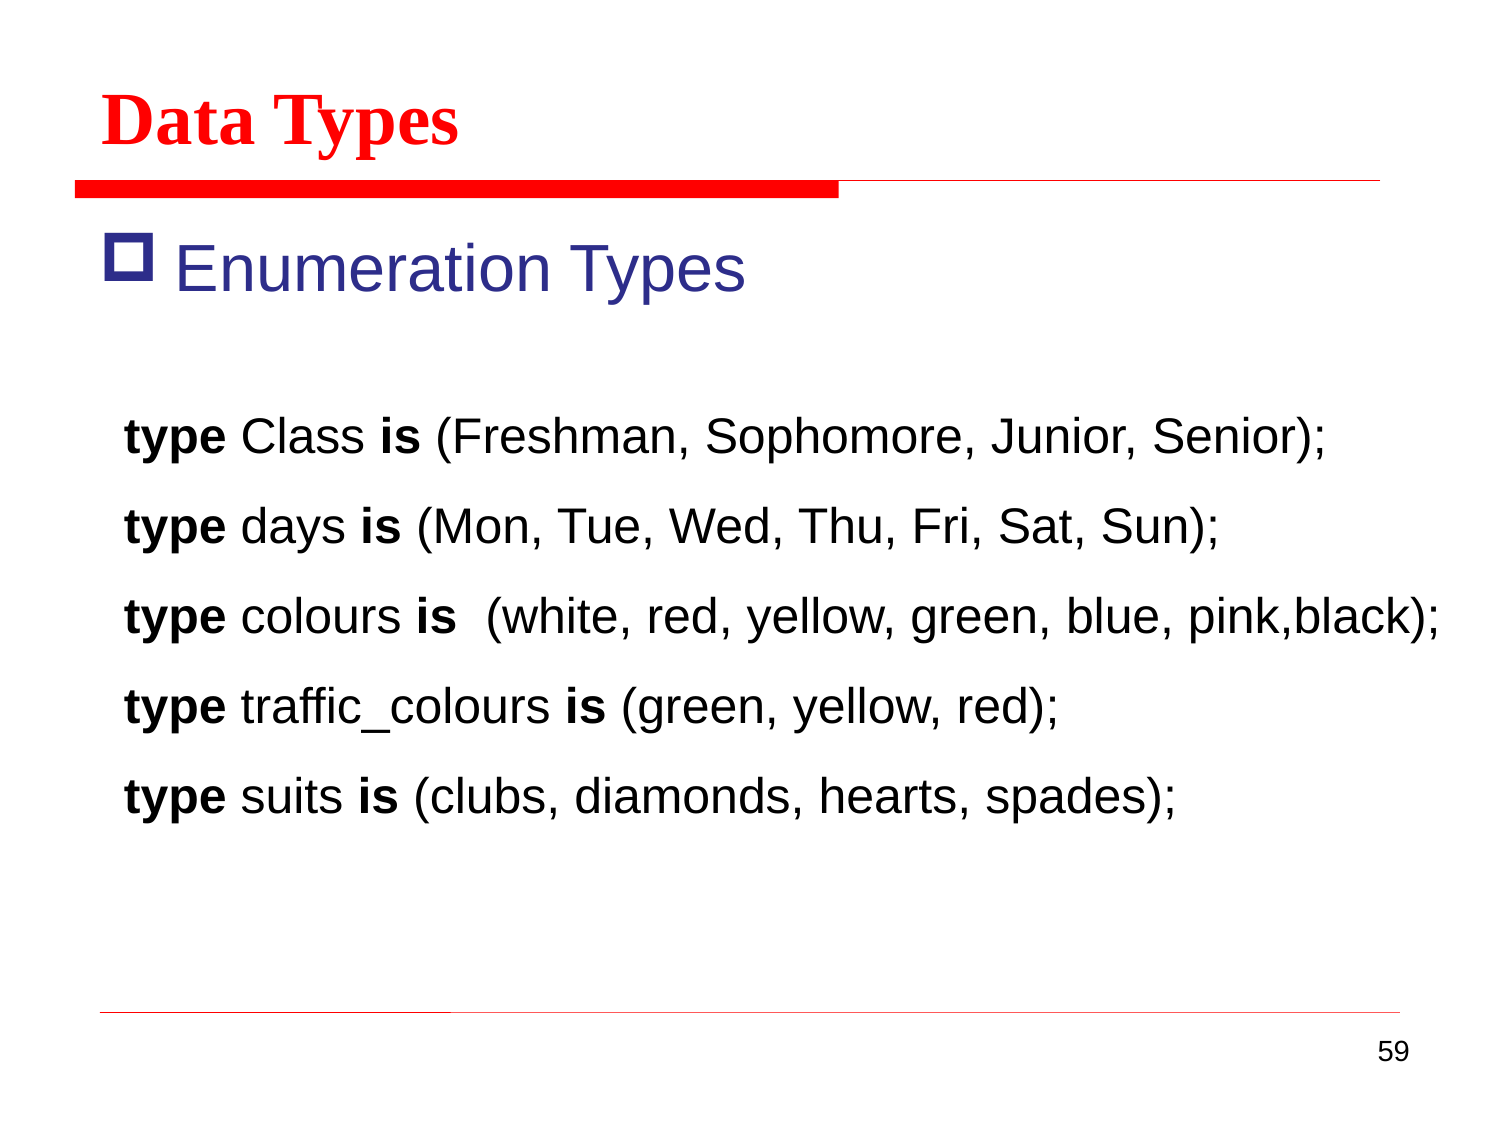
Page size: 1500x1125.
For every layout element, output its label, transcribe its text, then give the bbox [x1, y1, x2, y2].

slide_number 59 [1074, 1024, 1426, 1103]
text_box Enumeration Types [99, 255, 748, 306]
text_box type Class is (Freshman, Sophomore, Junior, Senior); type days is (Mon, Tue, Wed, Thu, Fri, Sat, Sun); type colours is (white, red, yellow, green, blue, pink,black); type traffic_colours is (green, yellow, red); type suits is (clubs, diamonds, hearts, spades); [123, 373, 1471, 824]
text_box Data Types [101, 89, 460, 161]
